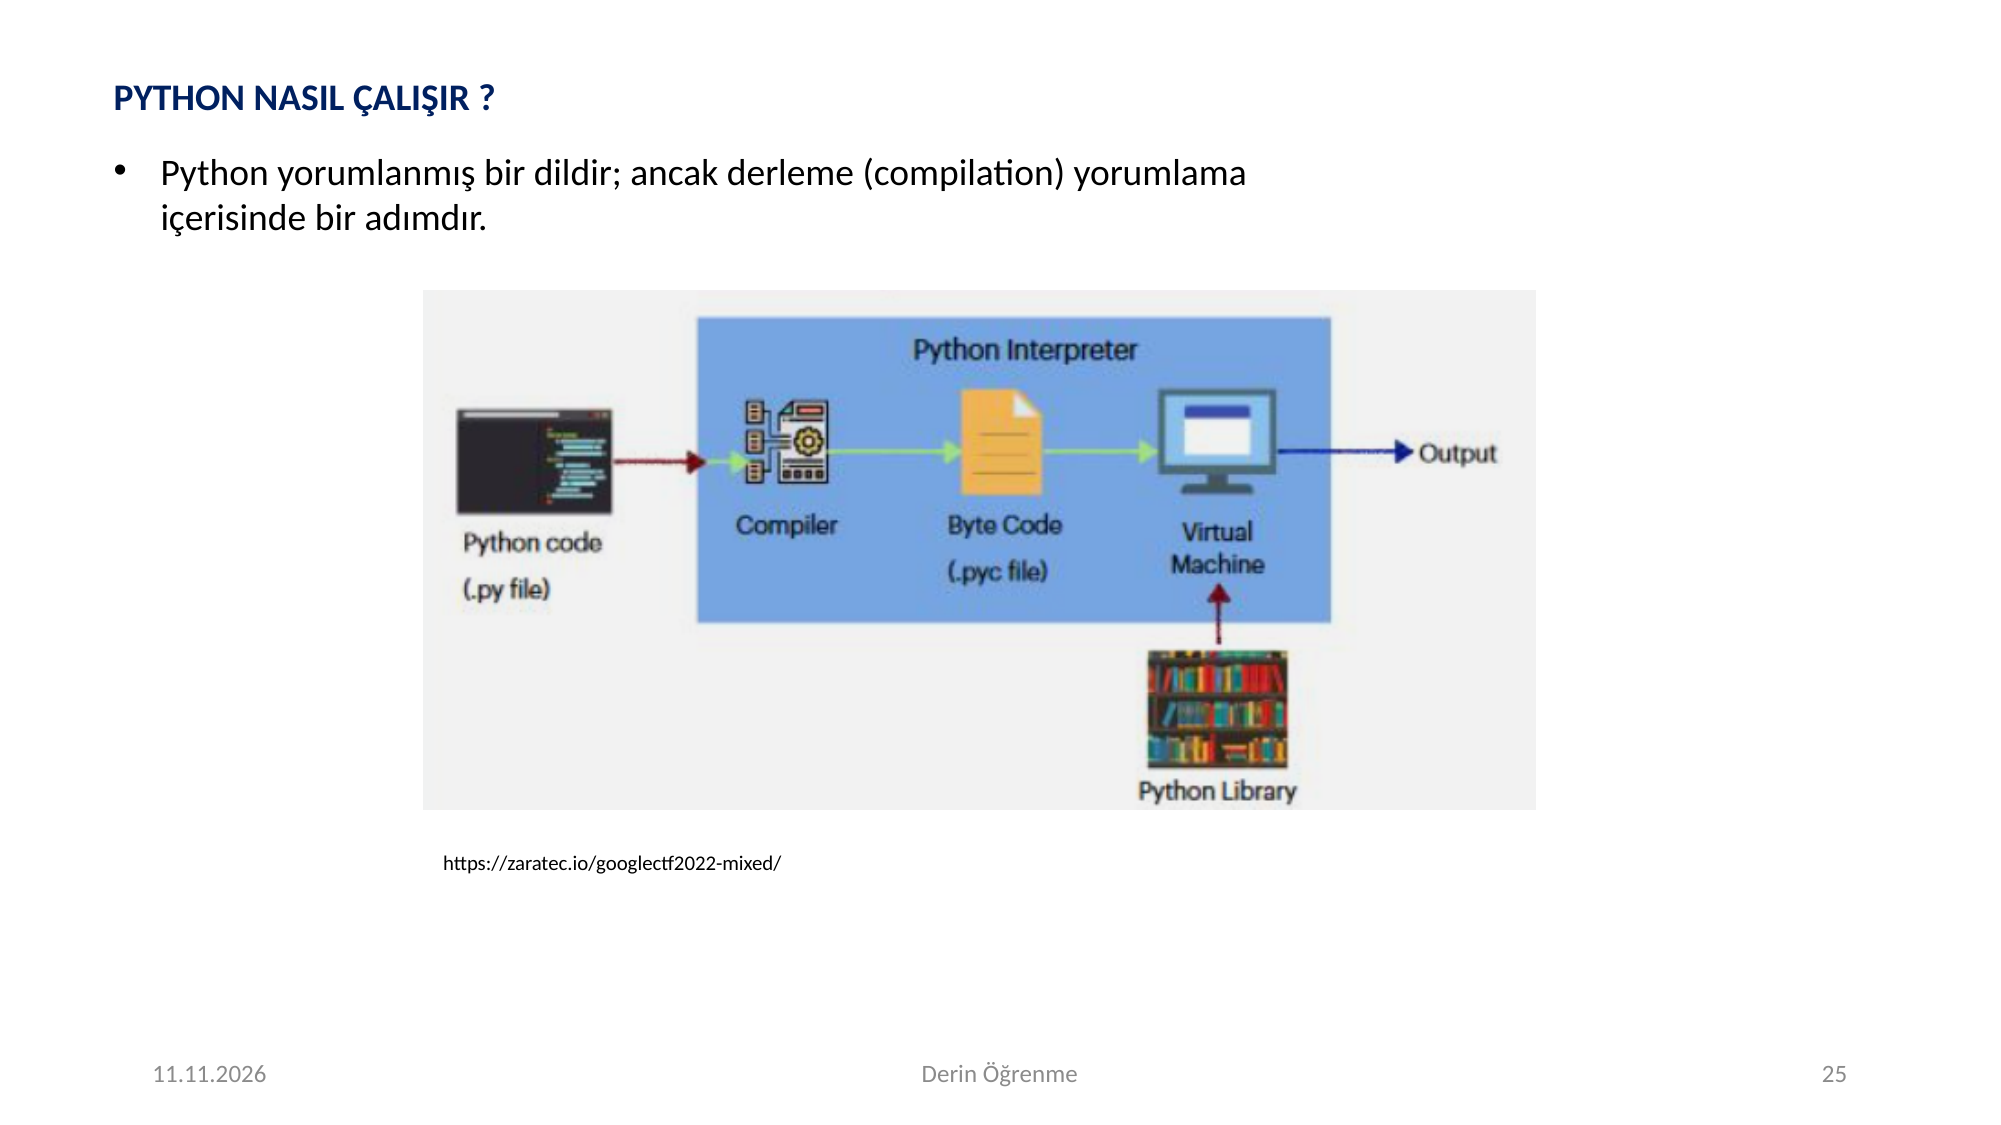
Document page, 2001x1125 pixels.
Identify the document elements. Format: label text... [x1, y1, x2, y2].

slide_number 25 [1412, 1042, 1863, 1103]
picture [423, 290, 1536, 810]
footer Derin Öğrenme [662, 1042, 1338, 1103]
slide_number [137, 1042, 588, 1103]
text_box Python yorumlanmış bir dildir; ancak derleme (compilation) yorumlama içerisinde bir adımdır. [99, 140, 1273, 245]
text_box PYTHON NASIL ÇALIŞIR ? [99, 65, 1101, 126]
text_box https://zaratec.io/googlectf2022-mixed/ [428, 841, 797, 882]
